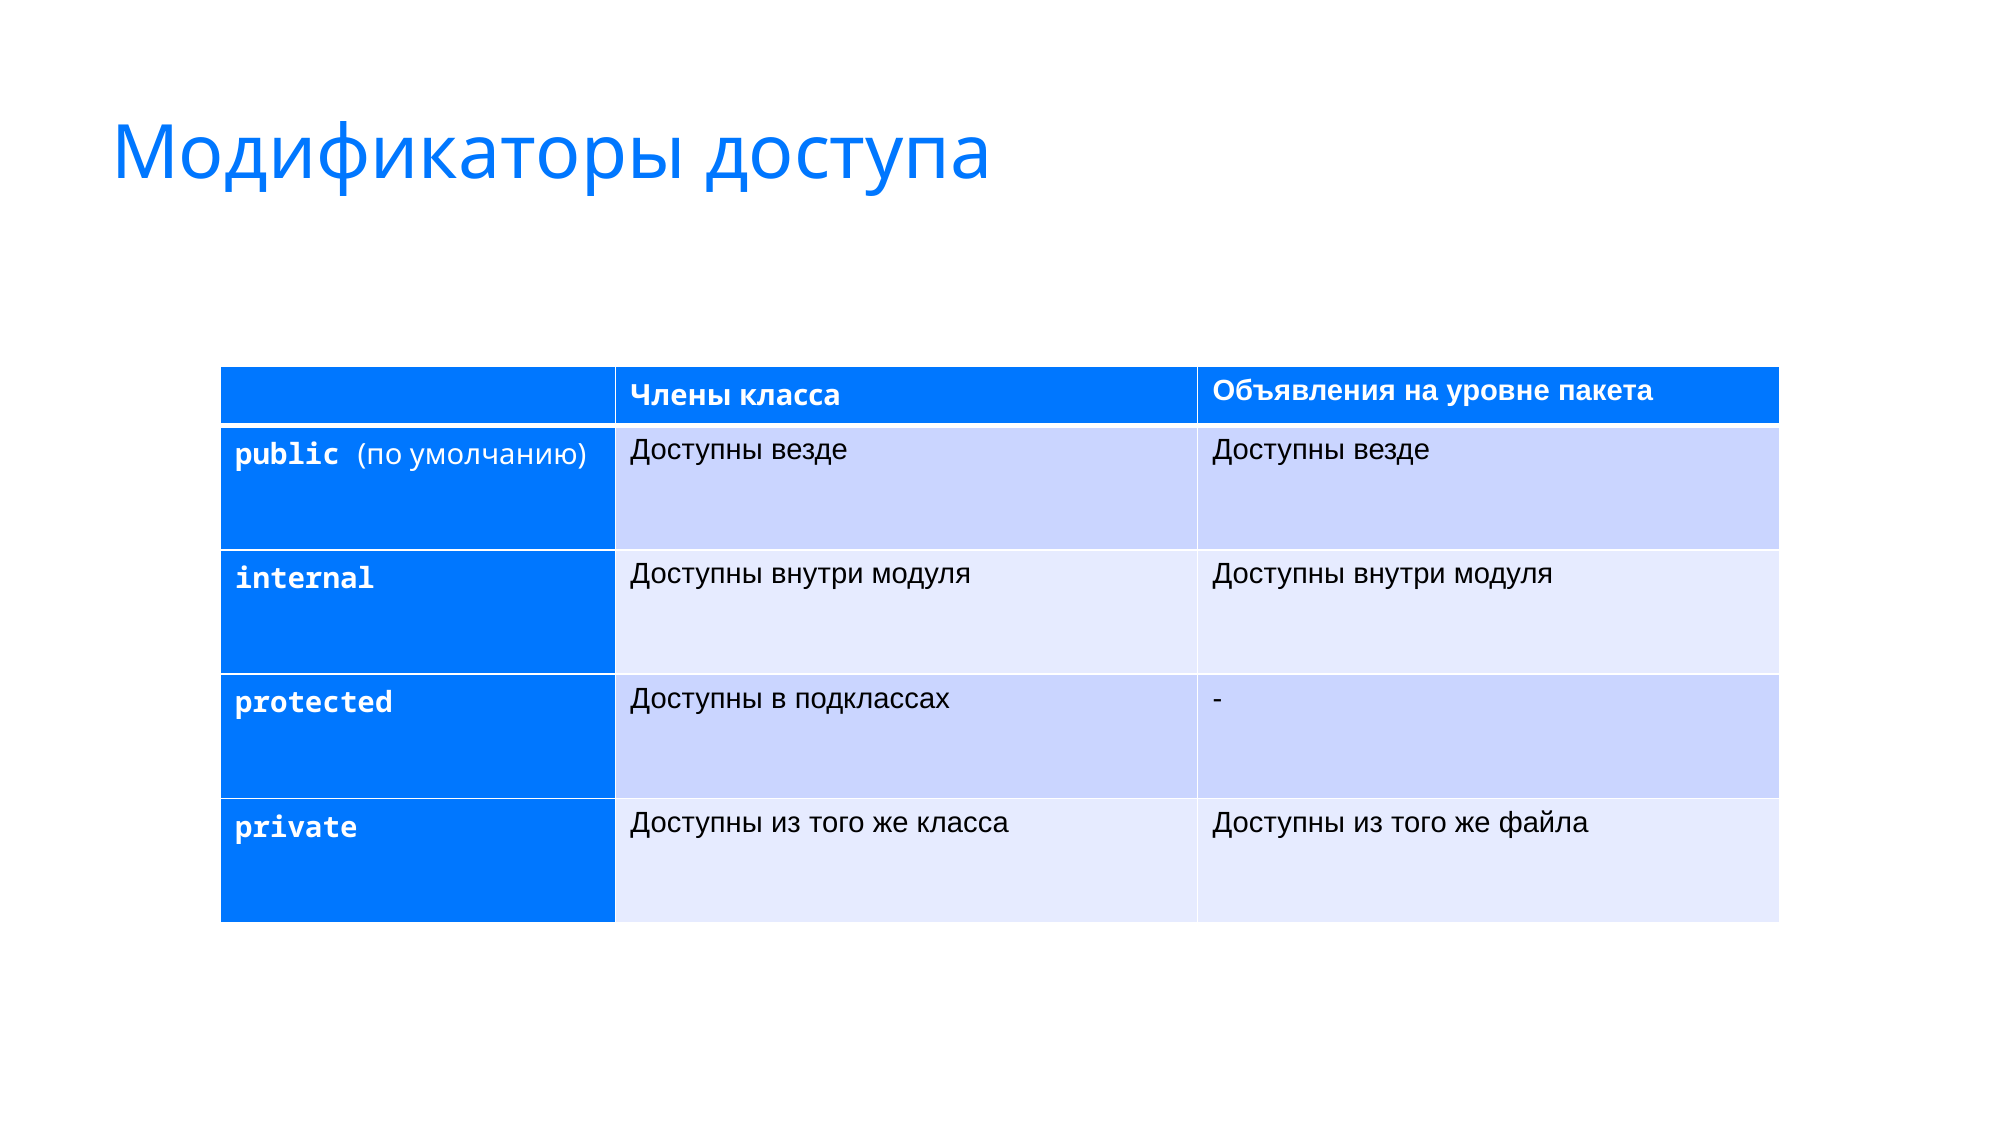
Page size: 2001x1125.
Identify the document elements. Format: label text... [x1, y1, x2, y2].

table_cell internal [221, 551, 615, 673]
table_cell Доступны везде [1198, 428, 1779, 549]
table_cell - [1198, 675, 1779, 798]
table_cell Доступны везде [616, 428, 1197, 549]
table_header Объявления на уровне пакета [1198, 367, 1779, 423]
title Модификаторы доступа [111, 113, 1892, 220]
table_cell Доступны в подклассах [616, 675, 1197, 798]
table_header [221, 367, 615, 423]
table_header Члены класса [616, 367, 1197, 423]
table_cell public (по умолчанию) [221, 428, 615, 549]
table_cell Доступны из того же файла [1198, 799, 1779, 922]
table_cell private [221, 799, 615, 922]
table_cell Доступны внутри модуля [616, 551, 1197, 673]
table_cell Доступны из того же класса [616, 799, 1197, 922]
table_cell protected [221, 675, 615, 798]
table_cell Доступны внутри модуля [1198, 551, 1779, 673]
